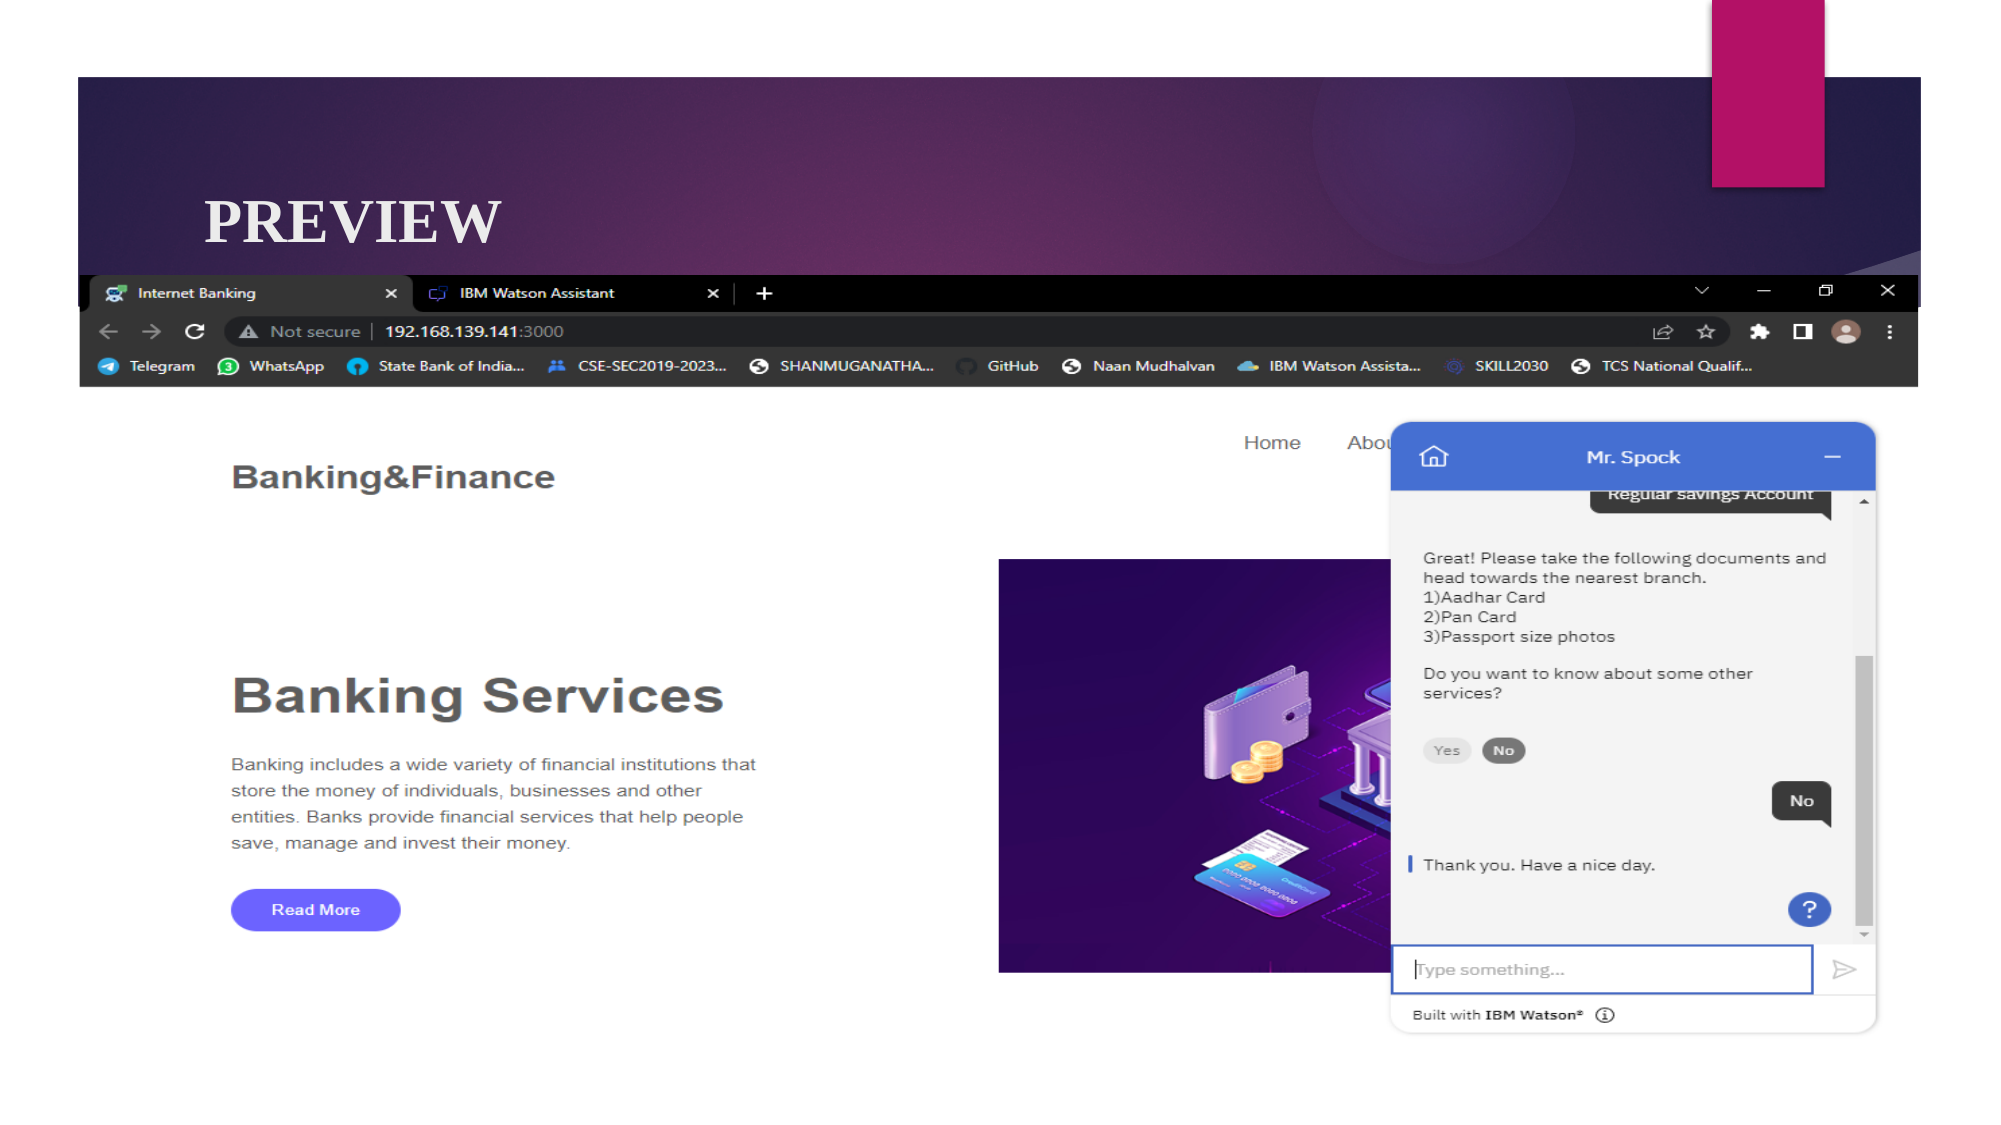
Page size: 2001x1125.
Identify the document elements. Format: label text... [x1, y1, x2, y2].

title PREVIEW [189, 159, 1627, 273]
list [79, 275, 1919, 1060]
